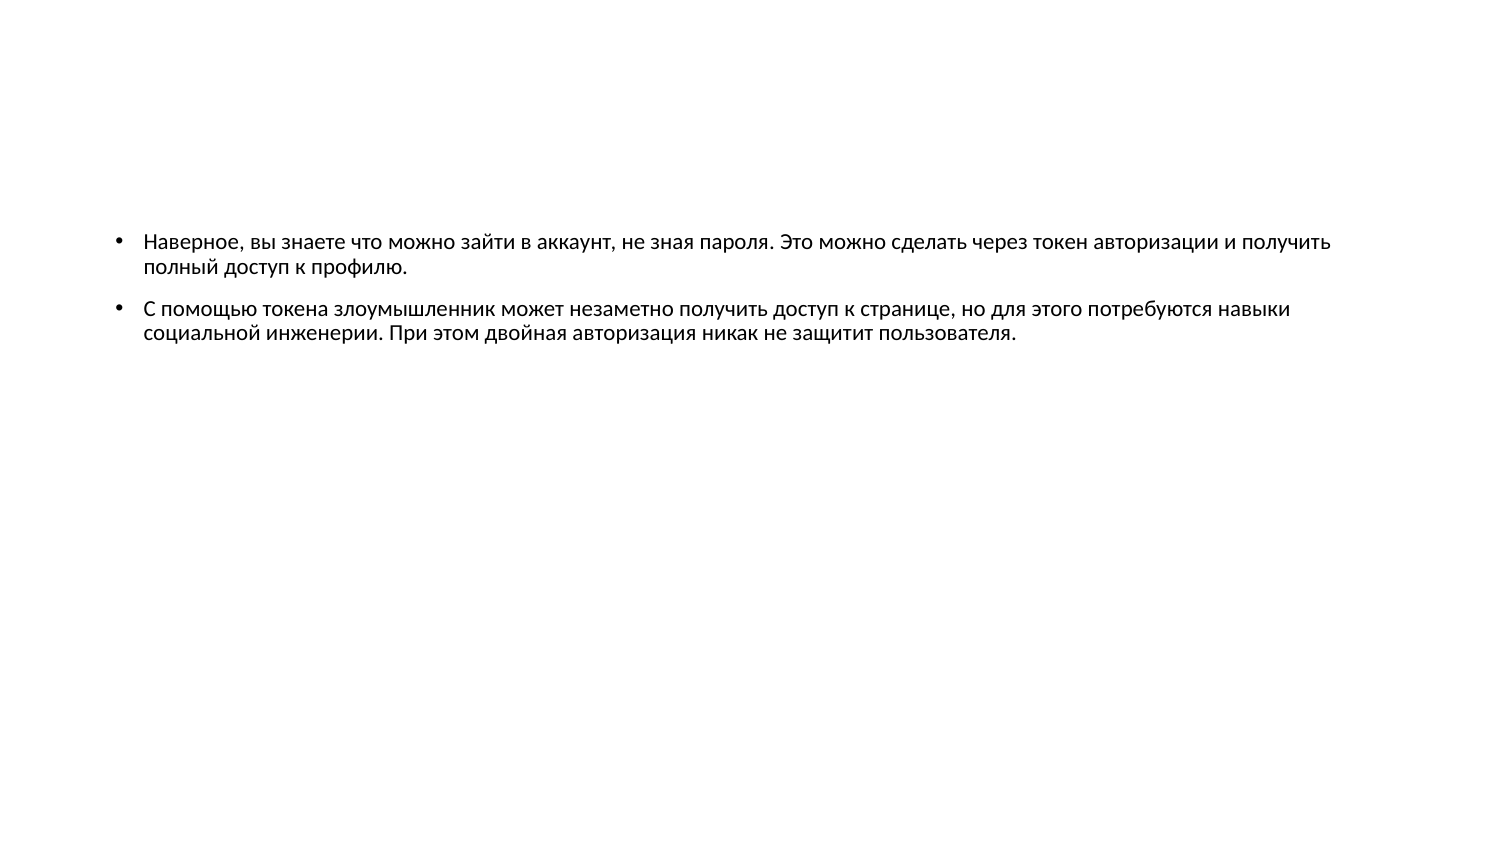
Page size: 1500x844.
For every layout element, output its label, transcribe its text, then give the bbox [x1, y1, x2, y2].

list Наверное, вы знаете что можно зайти в аккаунт, не зная пароля. Это можно сделать через токен авторизации и получить полный доступ к профилю. С помощью токена злоумышленник может незаметно получить доступ к странице, но для этого потребуются навыки социальной инженерии. При этом двойная авторизация никак не защитит пользователя. [103, 224, 1397, 760]
